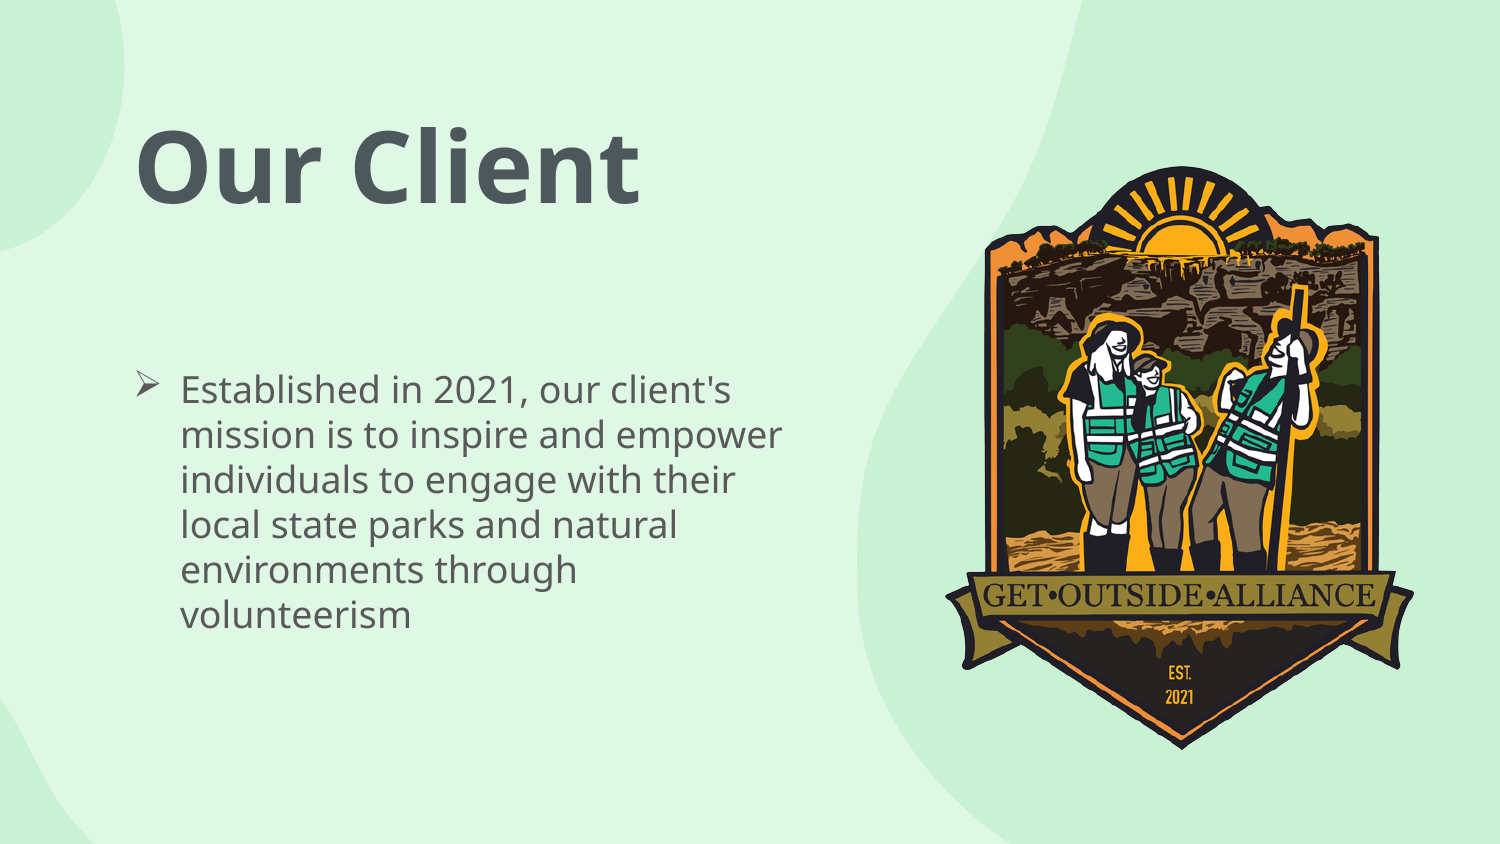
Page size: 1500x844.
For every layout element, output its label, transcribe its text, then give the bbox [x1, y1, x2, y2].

subtitle Established in 2021, our client's mission is to inspire and empower individuals to engage with their local state parks and natural environments through volunteerism [118, 351, 817, 710]
title Our Client [118, 88, 729, 351]
picture [945, 166, 1414, 750]
